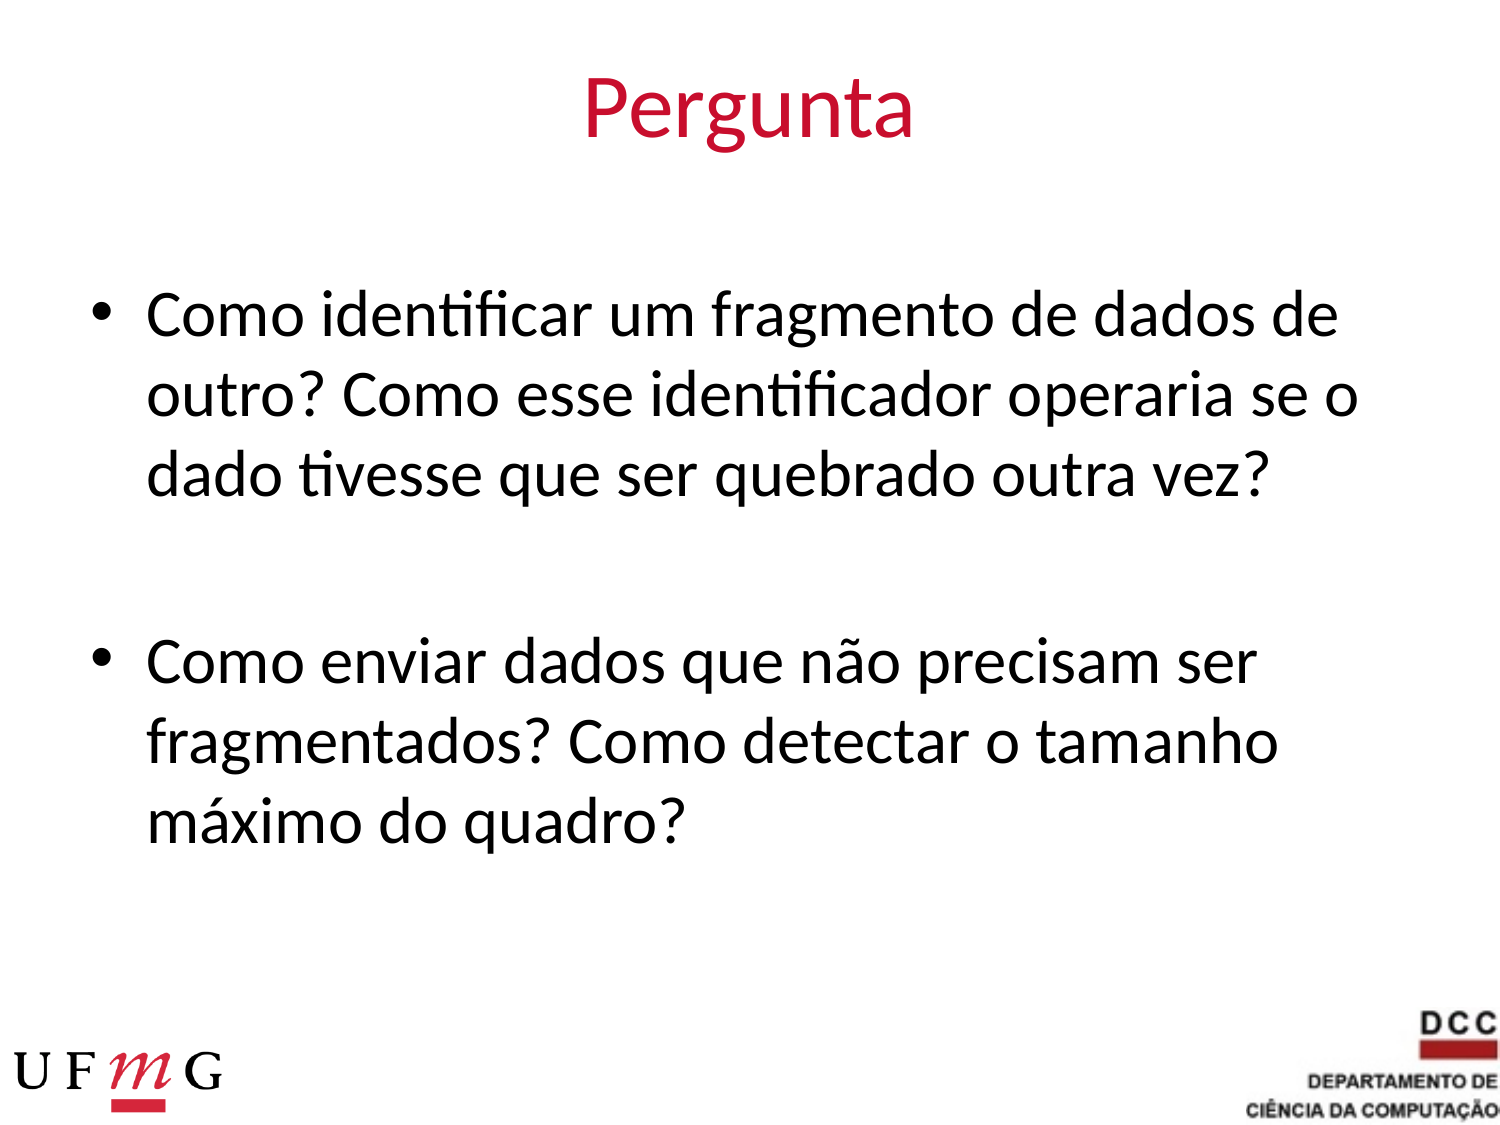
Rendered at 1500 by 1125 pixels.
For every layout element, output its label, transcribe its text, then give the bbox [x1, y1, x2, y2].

picture [1246, 1007, 1500, 1125]
picture [5, 1034, 231, 1123]
list Como identificar um fragmento de dados de outro? Como esse identificador operaria se o dado tivesse que ser quebrado outra vez? Como enviar dados que não precisam ser fragmentados? Como detectar o tamanho máximo do quadro? [75, 262, 1425, 1005]
title Pergunta [75, 7, 1425, 195]
